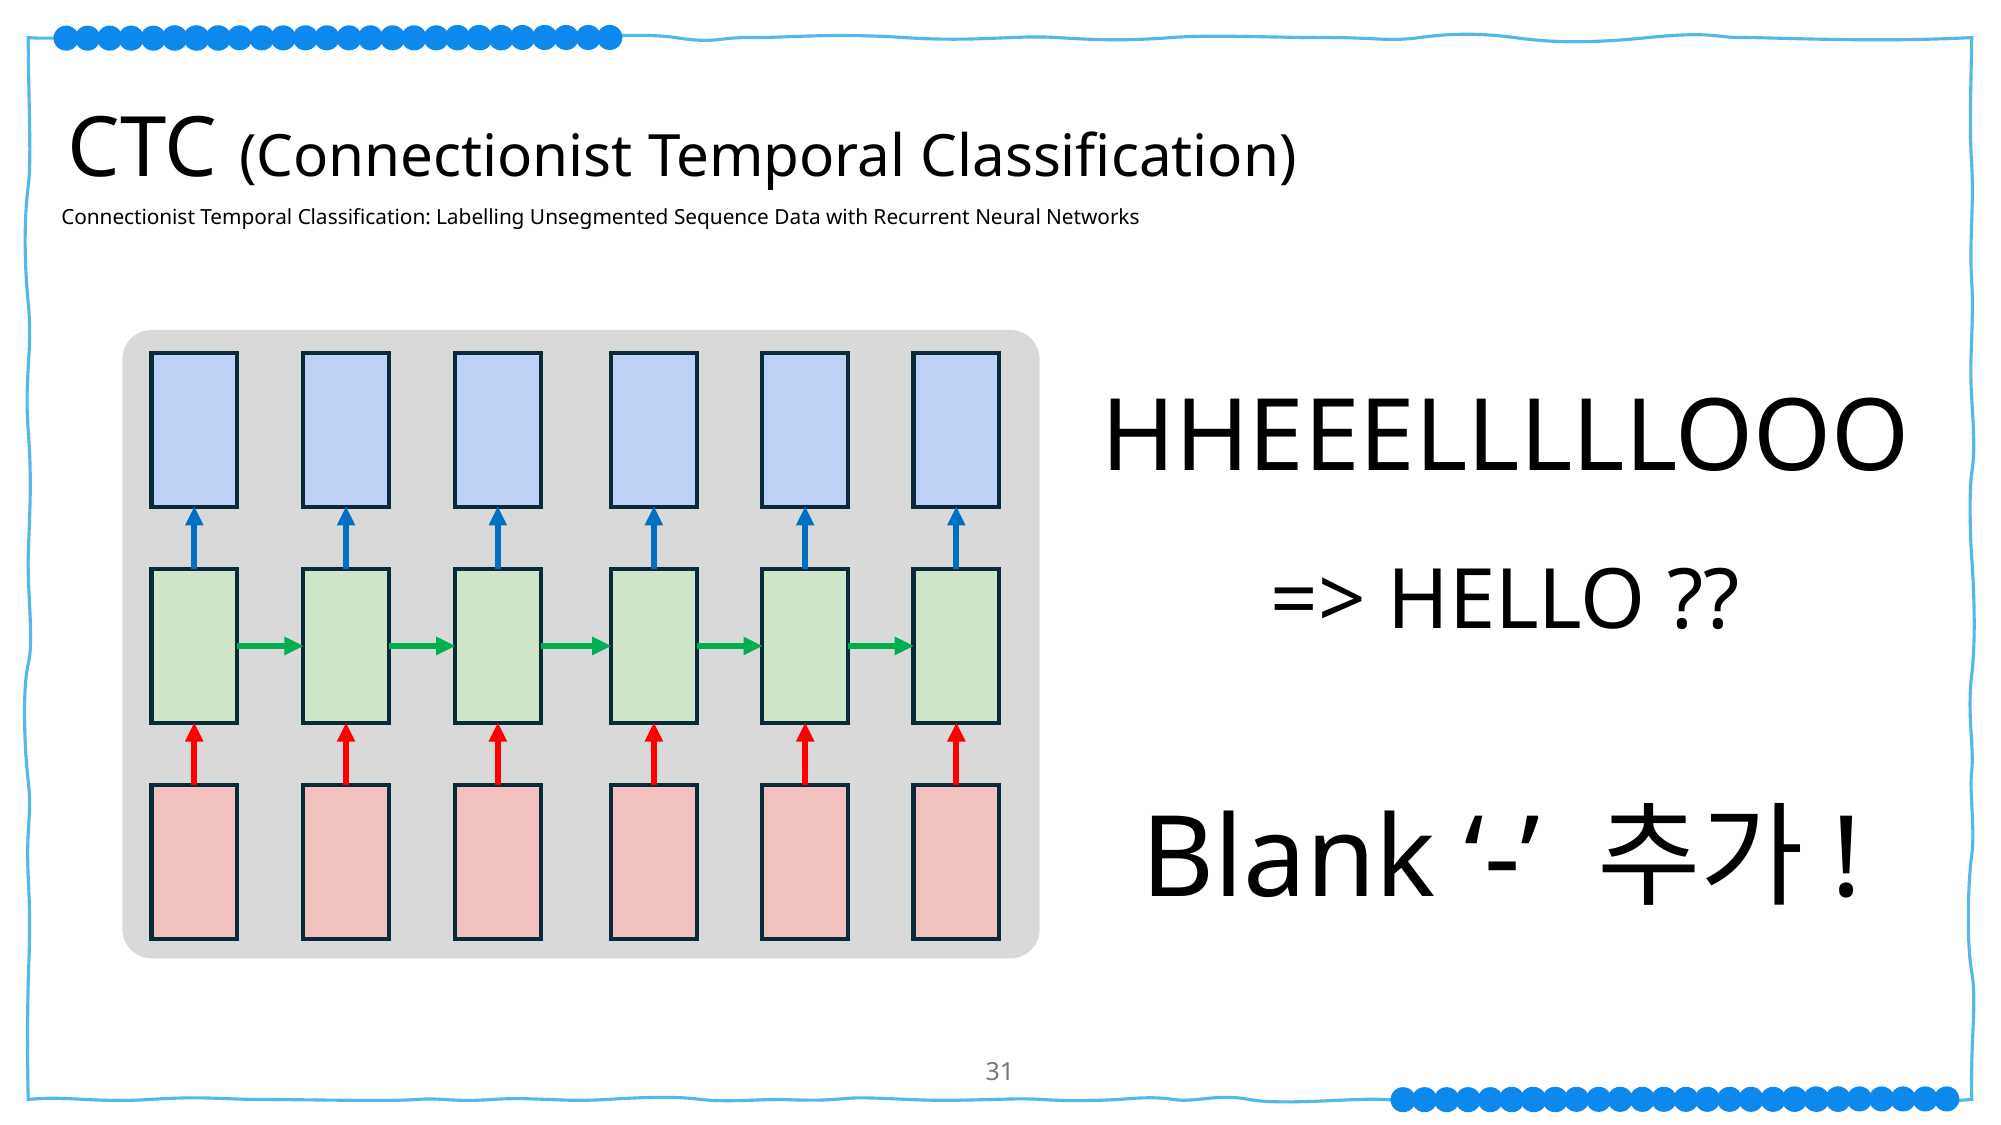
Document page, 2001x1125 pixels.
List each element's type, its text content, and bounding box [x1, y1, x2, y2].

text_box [121, 329, 1041, 959]
text_box Connectionist Temporal Classification: Labelling Unsegmented Sequence Data with Recurrent Neural Networks [46, 196, 1160, 237]
text_box [22, 32, 1976, 1104]
text_box HHEEELLLLLOOO [1086, 363, 1926, 498]
text_box => HELLO ?? [1256, 537, 1756, 653]
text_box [53, 24, 623, 52]
text_box Blank ‘-’ 추가! [1126, 776, 1877, 927]
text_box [1389, 1085, 1960, 1113]
slide_number 30 [1094, 1099, 1225, 1103]
